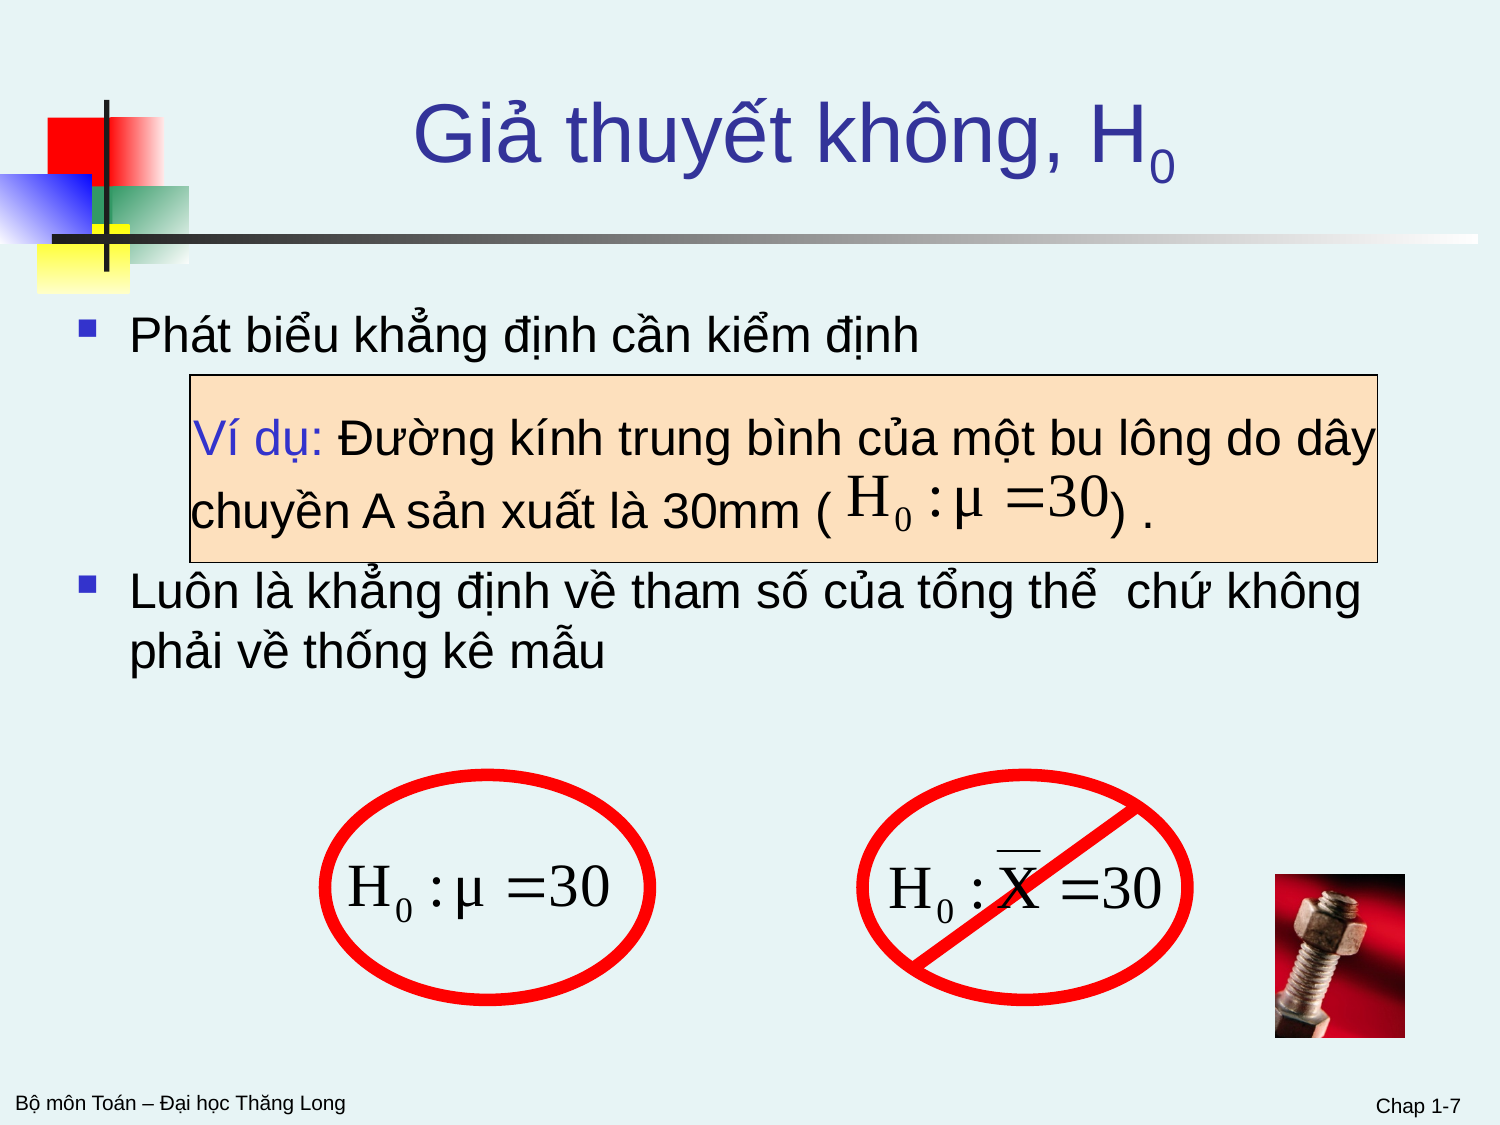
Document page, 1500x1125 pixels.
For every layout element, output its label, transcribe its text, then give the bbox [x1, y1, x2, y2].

title Giả thuyết không, H0 [188, 37, 1401, 201]
text_box [324, 854, 332, 921]
picture [1274, 874, 1406, 1038]
text_box [887, 947, 1163, 1000]
list Phát biểu khẳng định cần kiểm định Ví dụ: Đường kính trung bình của một bu lông do dây chuyền A sản xuất là 30mm ( ) . Luôn là khẳng định về tham số của tổng thể chứ không phải về thống kê mẫu [62, 295, 1463, 1027]
text_box [337, 774, 650, 1000]
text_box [837, 454, 1119, 548]
slide_number Chap 1-7 [1124, 1071, 1476, 1125]
text_box [1174, 842, 1188, 933]
footer Bộ môn Toán – Đại học Thăng Long [0, 1082, 725, 1125]
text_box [879, 836, 1171, 939]
text_box [862, 845, 874, 929]
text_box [338, 845, 620, 938]
text_box [881, 774, 1169, 835]
